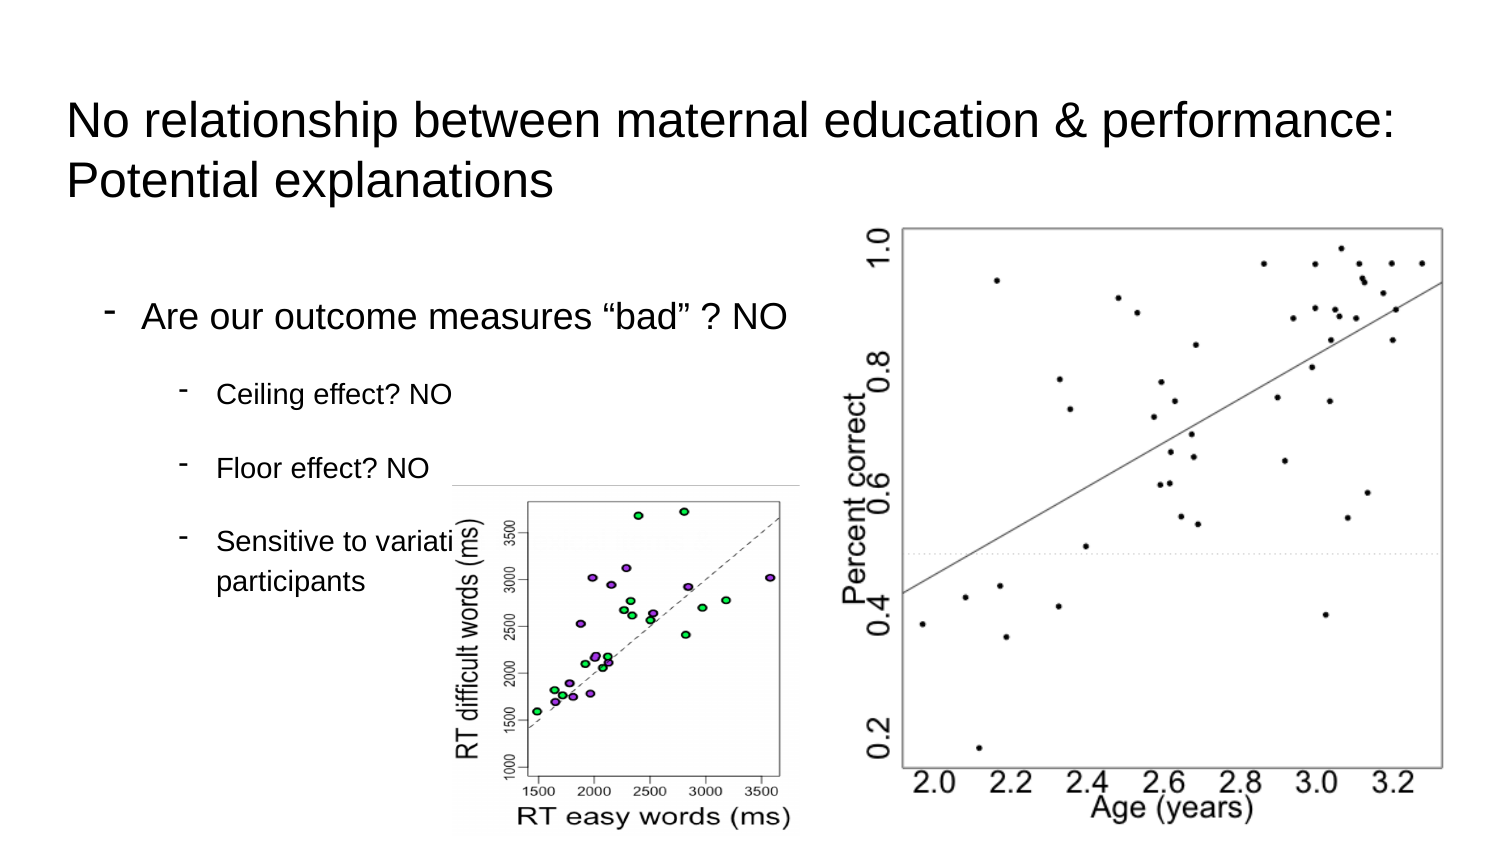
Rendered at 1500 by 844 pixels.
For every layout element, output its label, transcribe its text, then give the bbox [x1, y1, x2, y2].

title No relationship between maternal education & performance: Potential explanations [51, 72, 1449, 167]
list Are our outcome measures “bad” ? NO Ceiling effect? NO Floor effect? NO Sensitive to variation in lexical items & participants [51, 270, 812, 831]
picture [452, 485, 800, 836]
picture [835, 207, 1464, 836]
